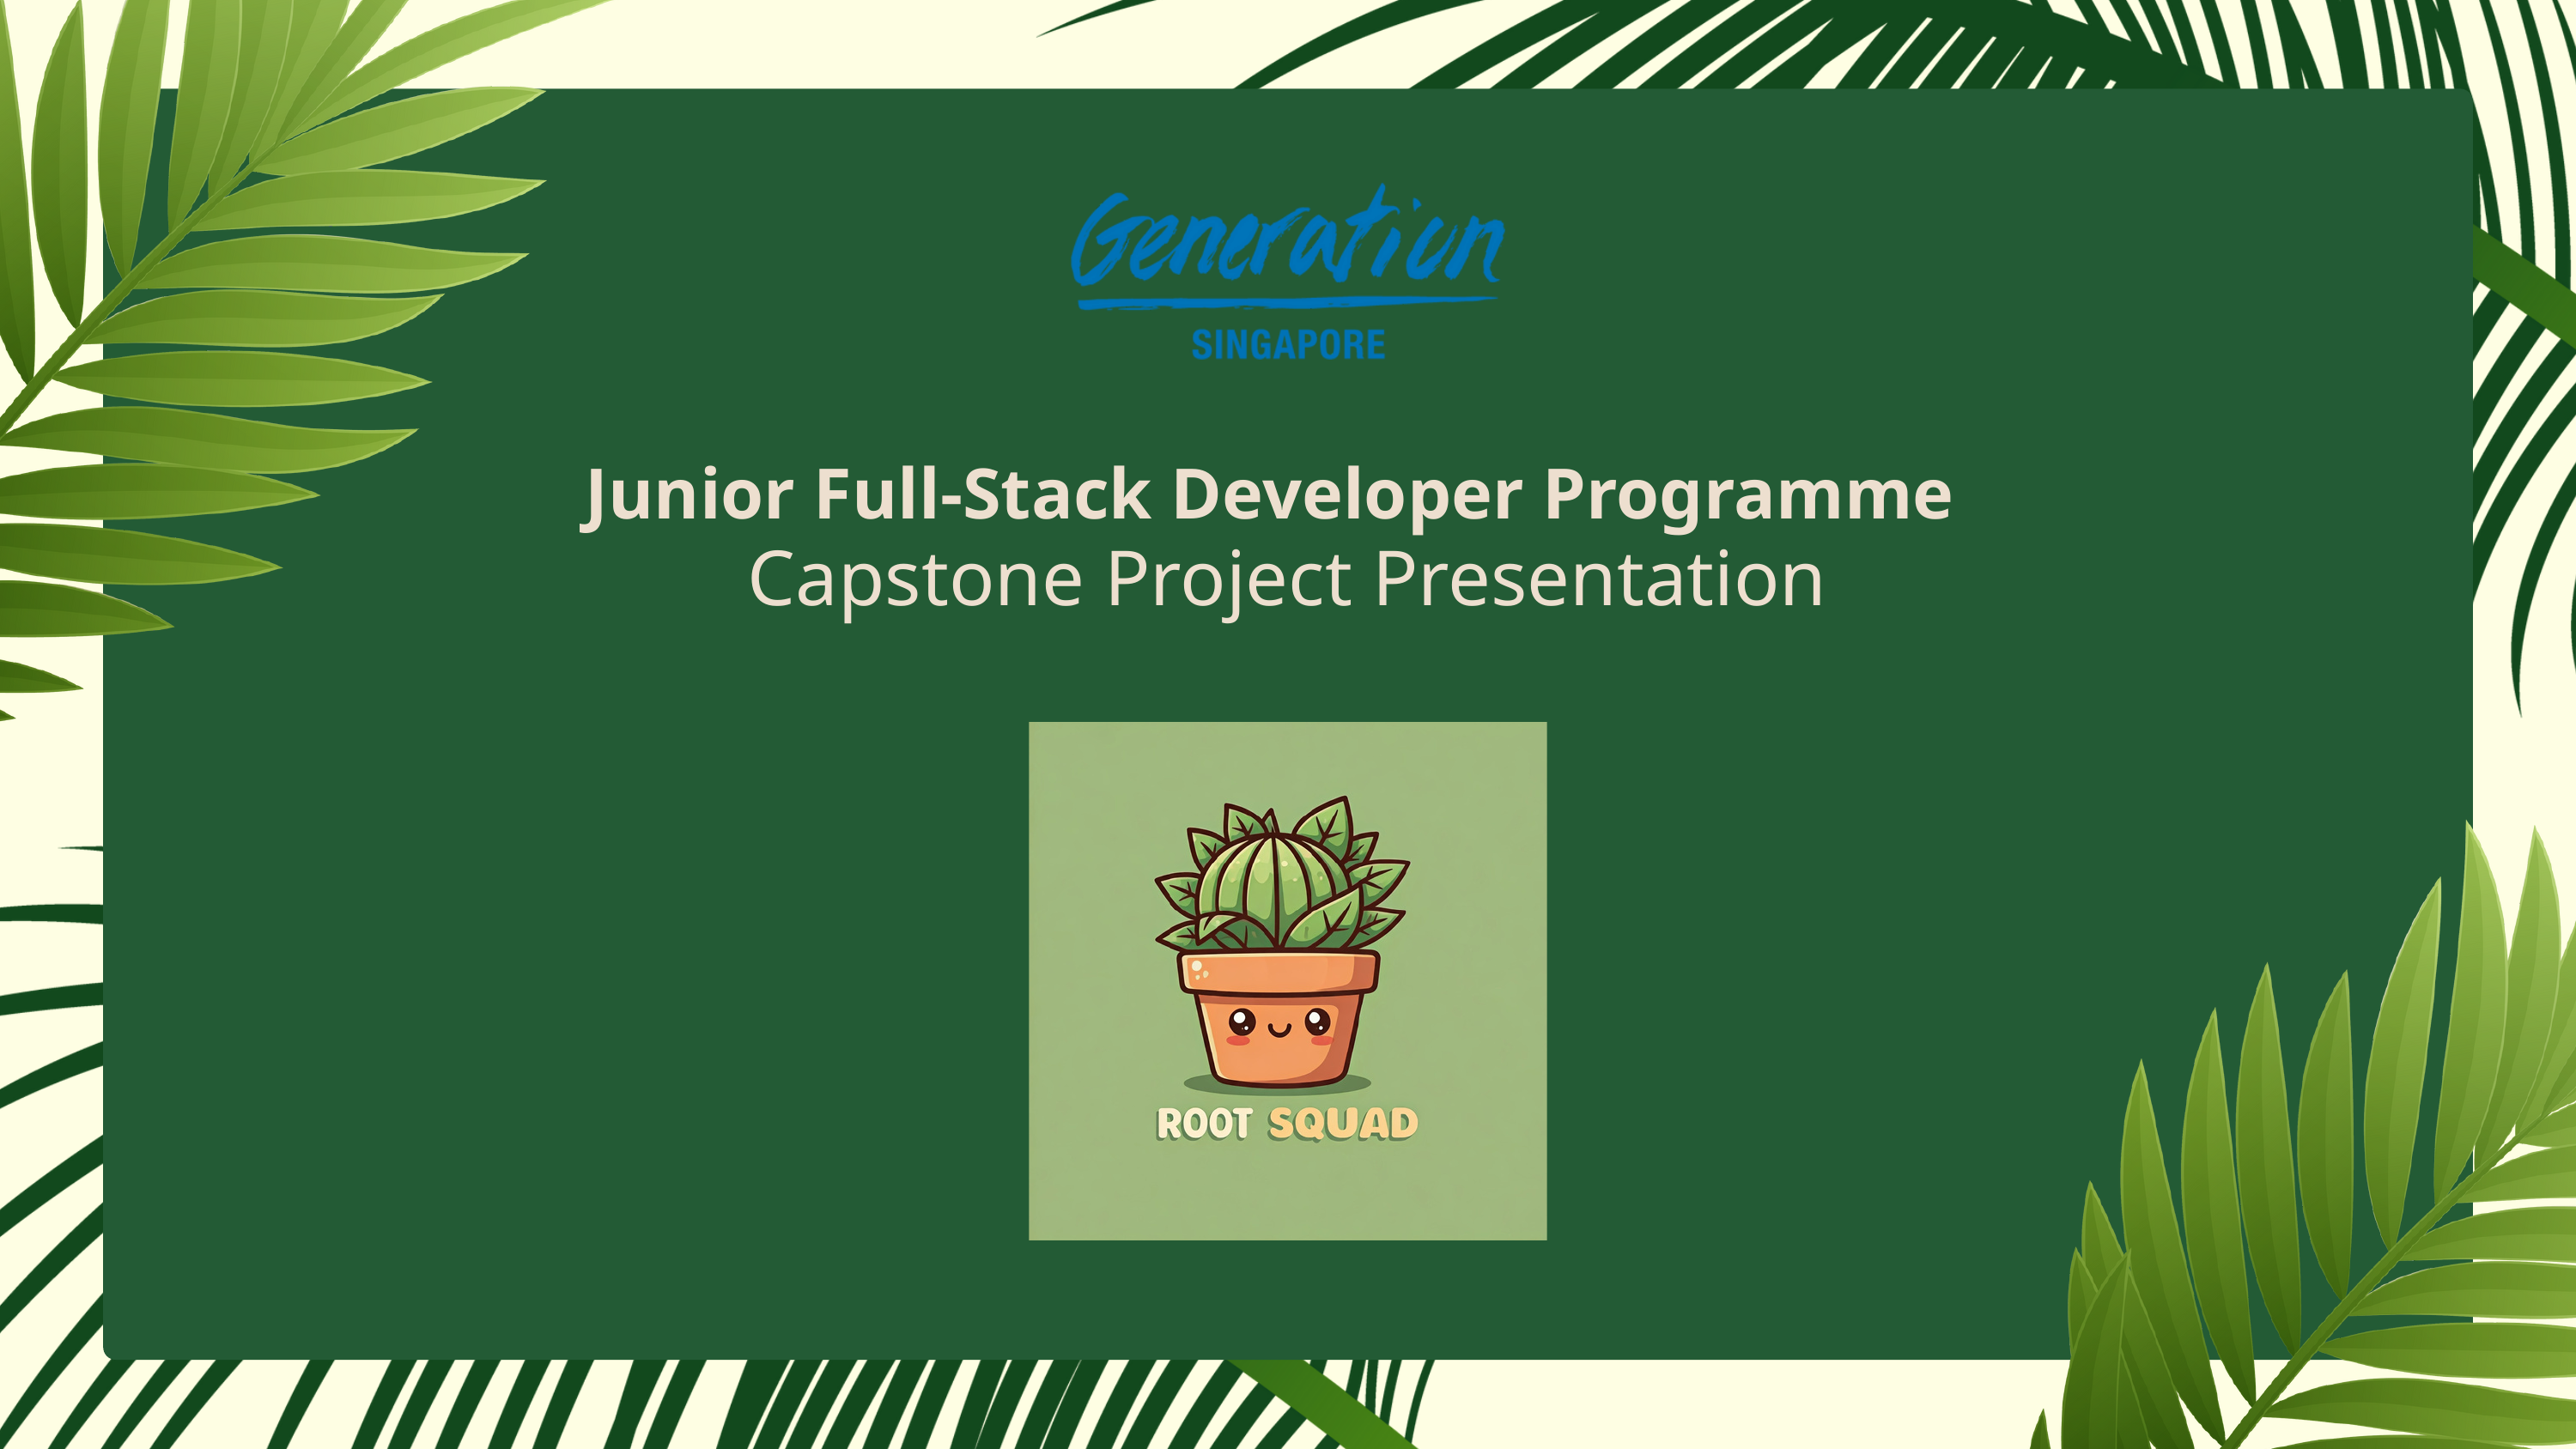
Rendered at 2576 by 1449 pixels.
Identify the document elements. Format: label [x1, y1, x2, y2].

text_box [1036, 0, 2576, 793]
text_box [102, 88, 2473, 1361]
text_box [1946, 793, 2576, 1449]
text_box [374, 447, 2201, 619]
text_box [0, 981, 1682, 1449]
text_box [0, 0, 650, 981]
